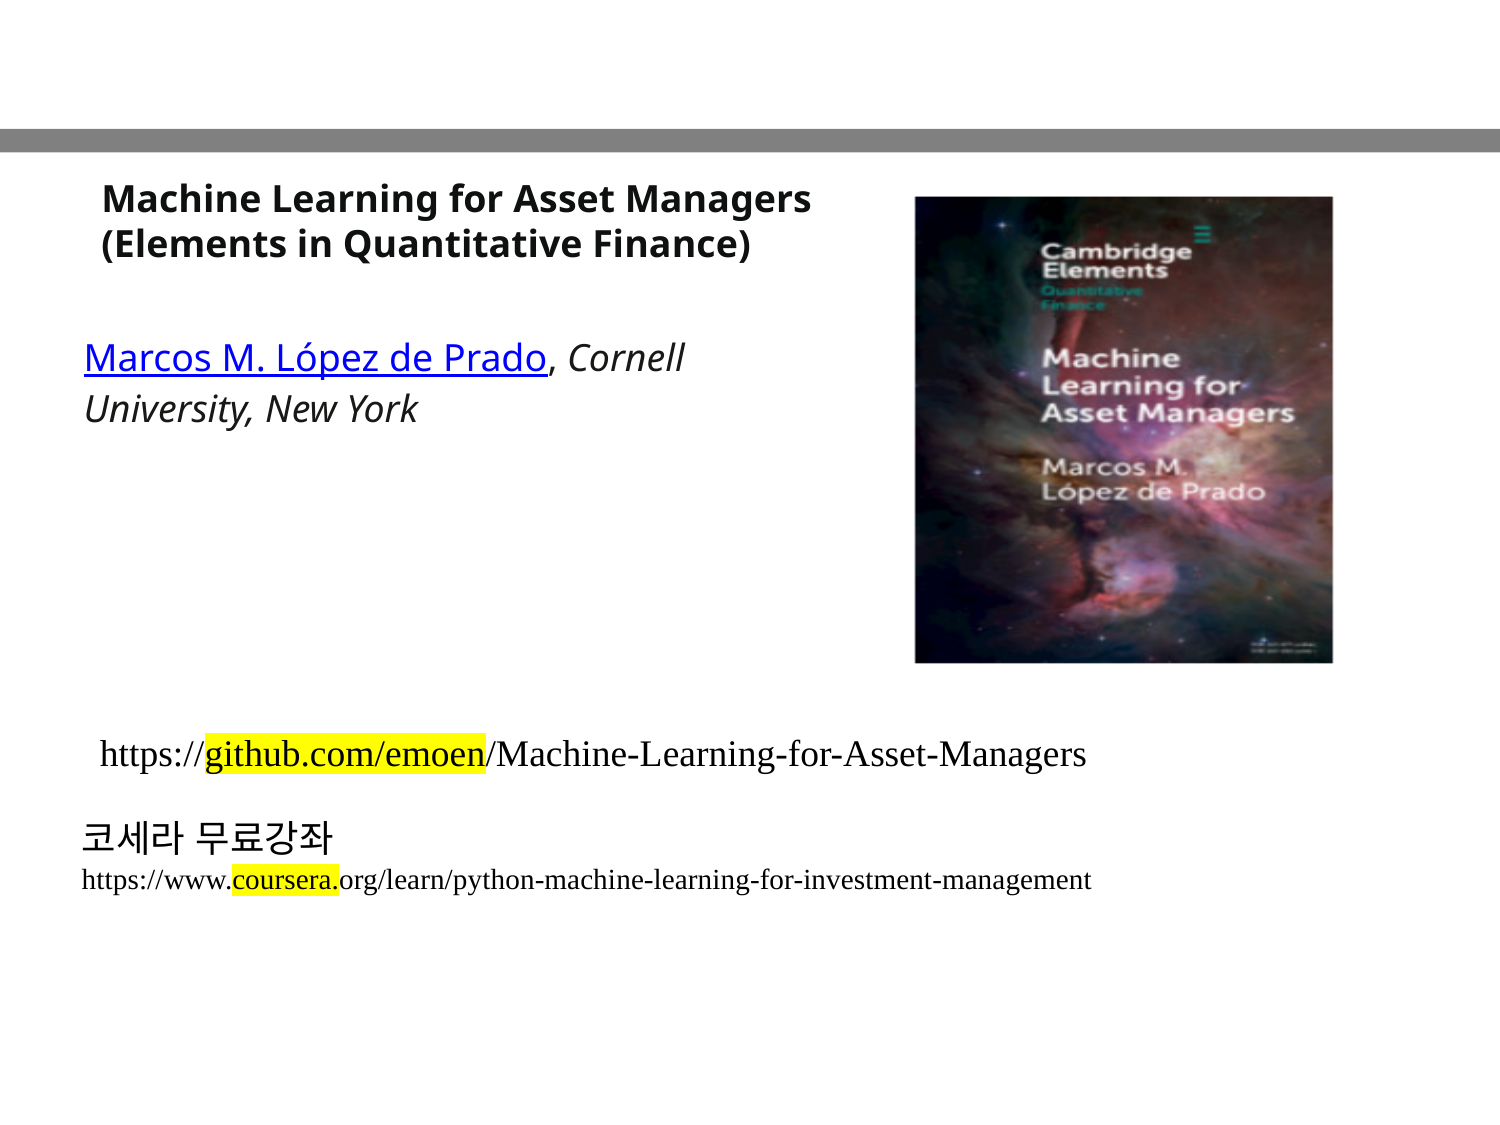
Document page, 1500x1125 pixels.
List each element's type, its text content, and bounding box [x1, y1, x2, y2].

text_box Machine Learning for Asset Managers (Elements in Quantitative Finance) [86, 167, 837, 273]
text_box 코세라 무료강좌 https://www.coursera.org/learn/python-machine-learning-for-investment-management [66, 808, 1497, 903]
picture [903, 186, 1365, 688]
text_box [0, 128, 1500, 153]
text_box https://github.com/emoen/Machine-Learning-for-Asset-Managers [85, 721, 1415, 782]
text_box Marcos M. López de Prado, Cornell University, New York [68, 326, 819, 438]
